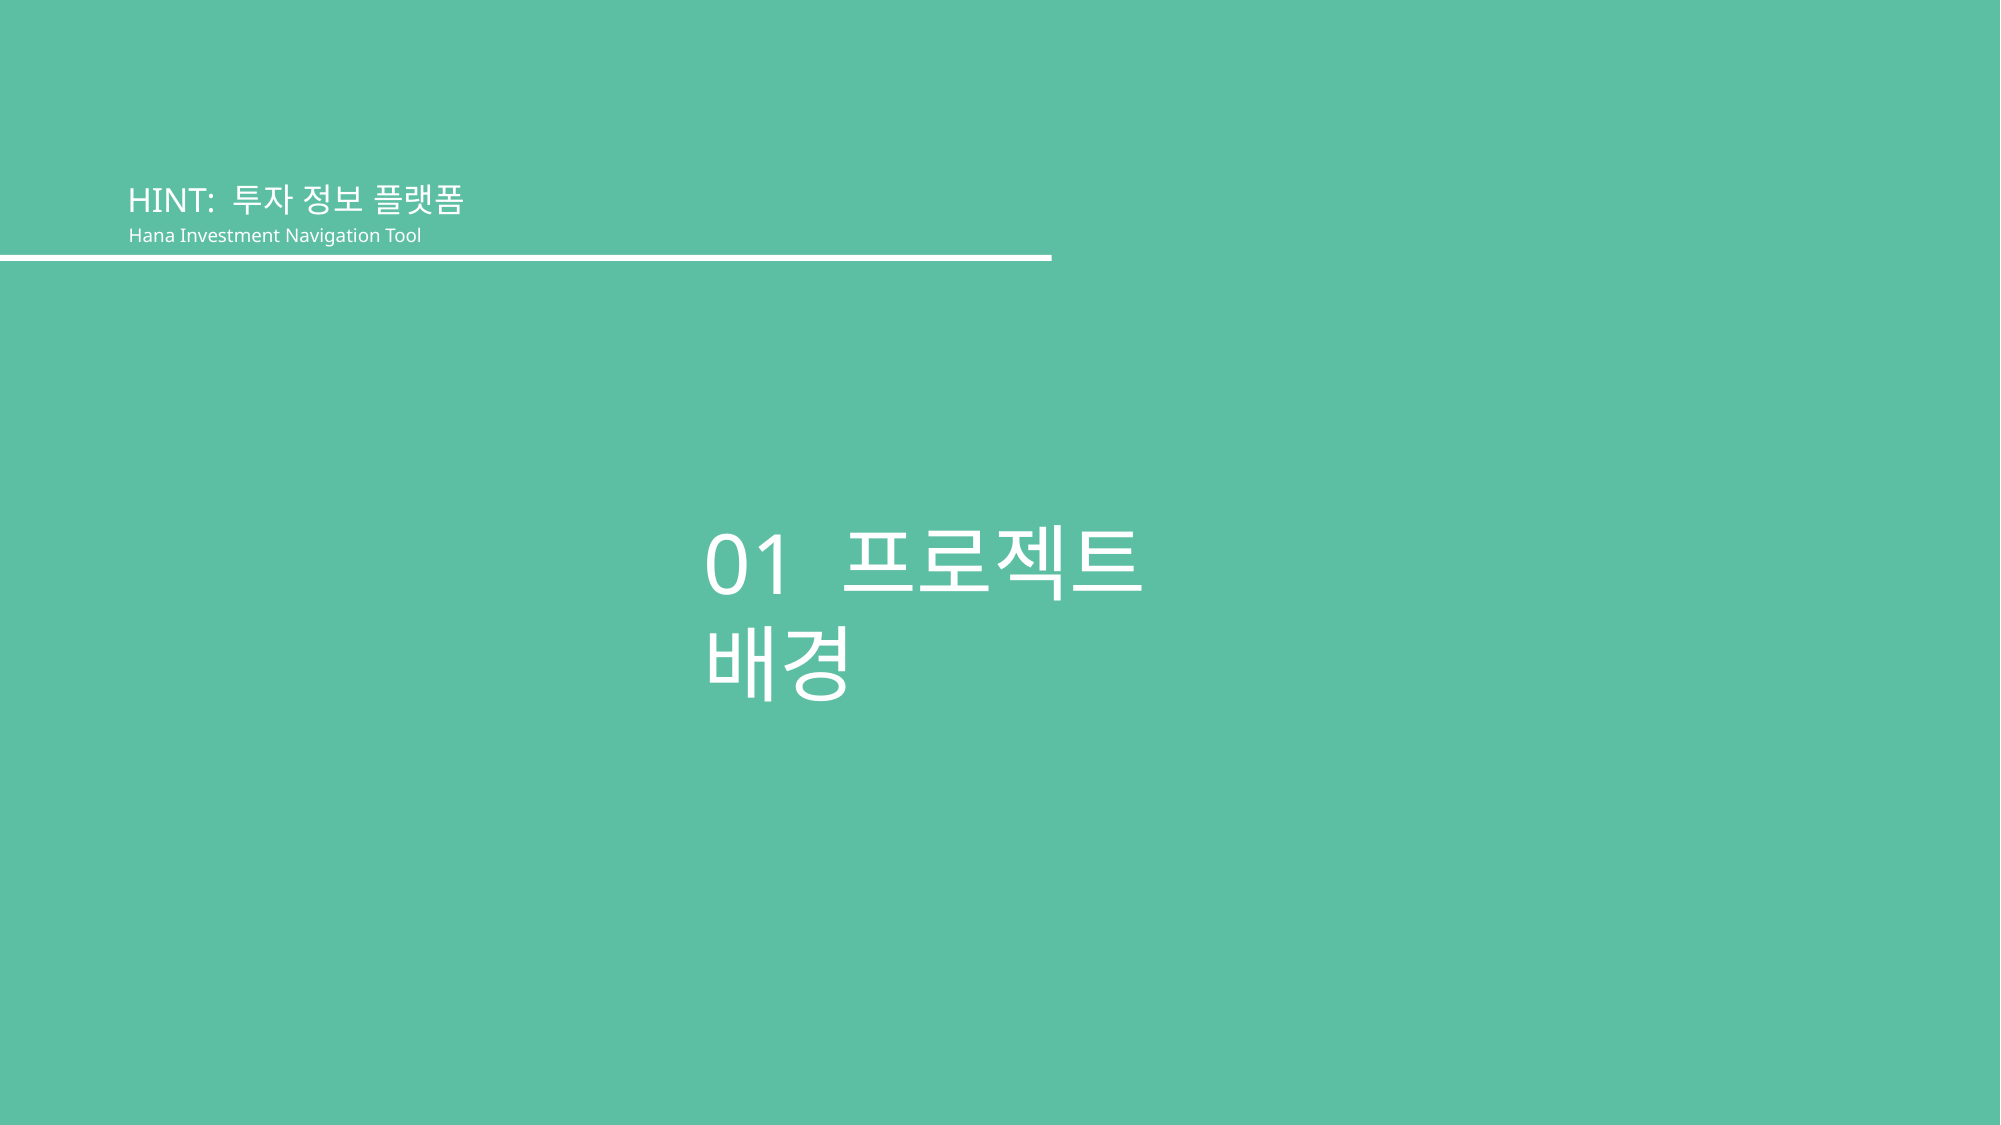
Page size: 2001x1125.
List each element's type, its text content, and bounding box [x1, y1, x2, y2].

text_box 01 프로젝트 배경 [688, 504, 1312, 720]
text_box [112, 171, 718, 254]
